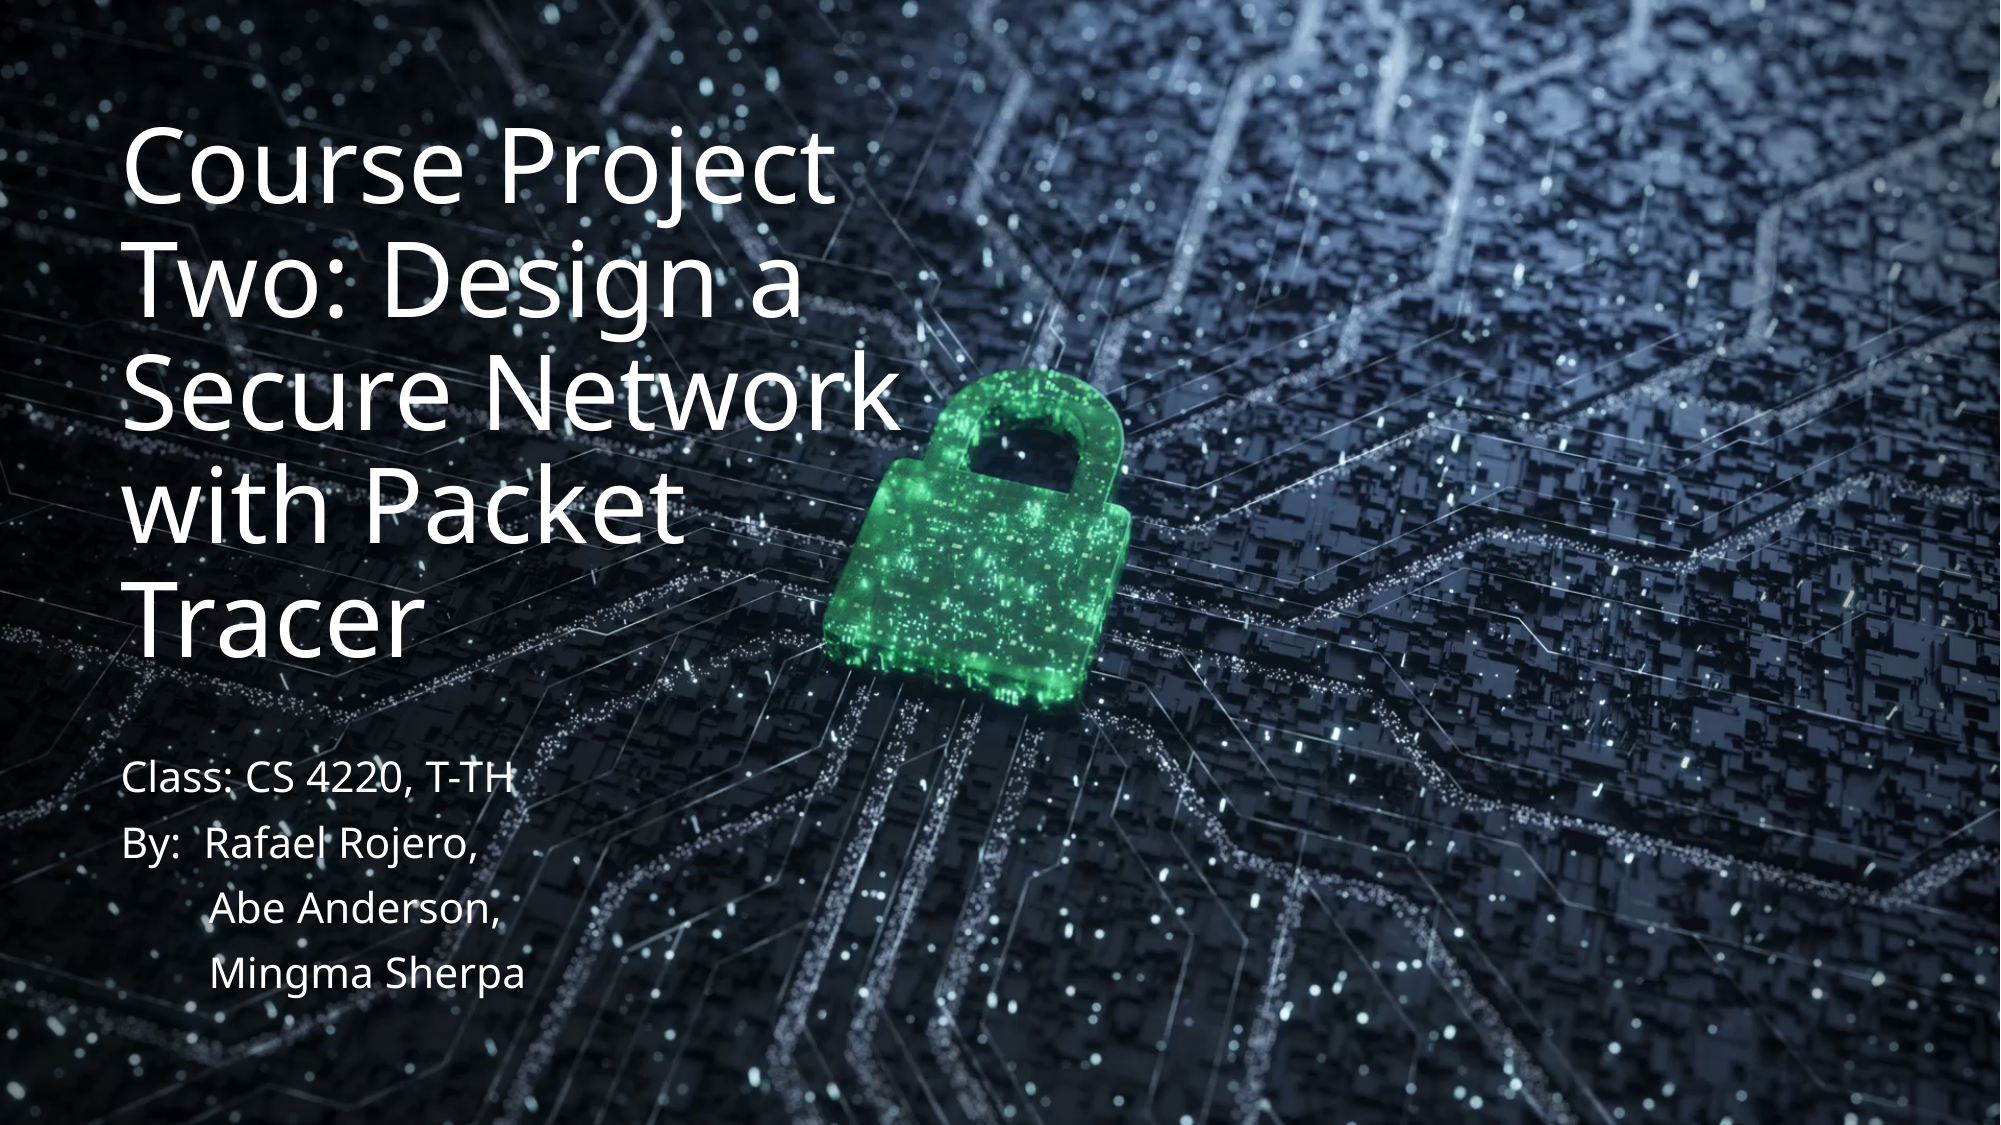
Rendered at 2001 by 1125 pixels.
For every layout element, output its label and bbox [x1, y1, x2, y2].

text_box [0, 0, 2000, 1125]
